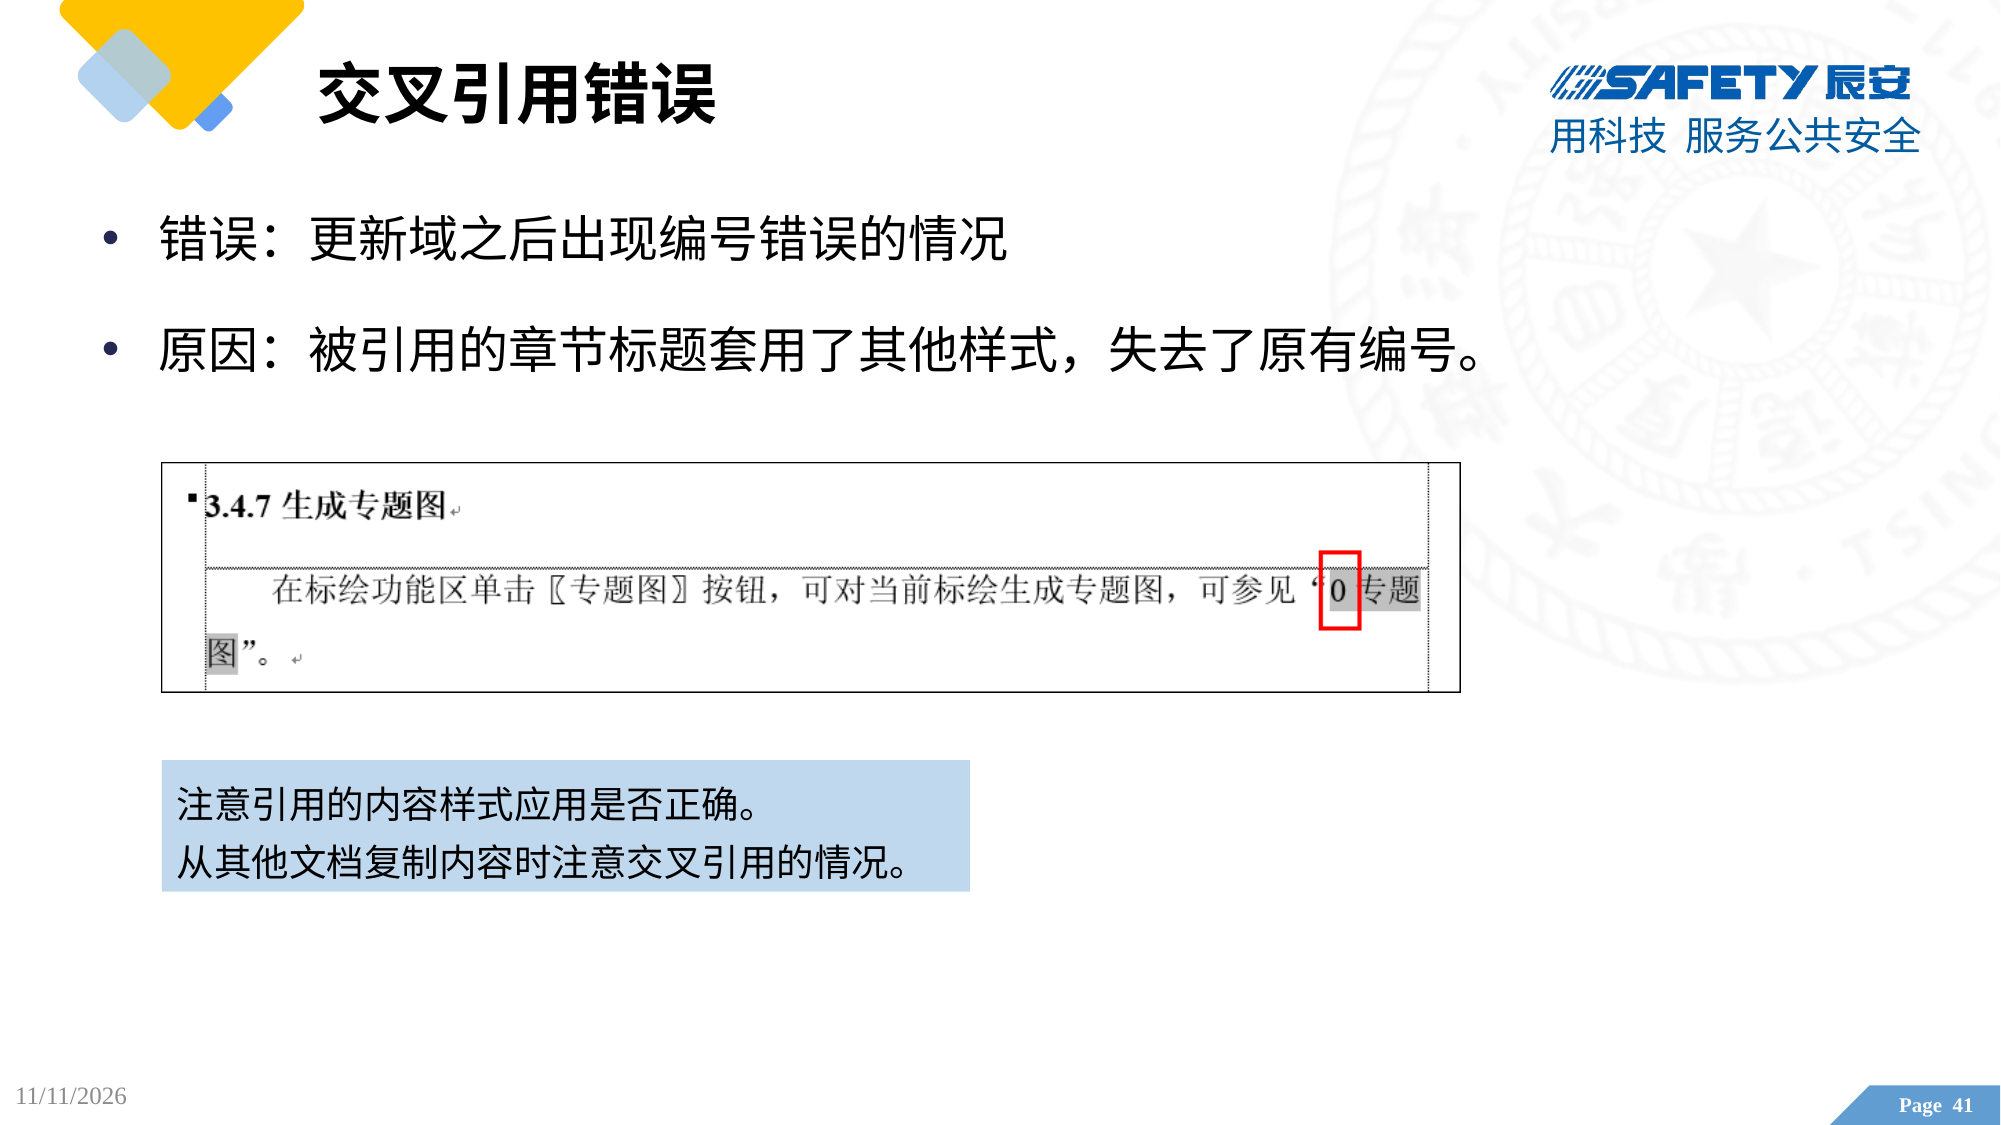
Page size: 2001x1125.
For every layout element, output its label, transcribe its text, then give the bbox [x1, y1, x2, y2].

picture [161, 462, 1461, 693]
text_box 注意引用的内容样式应用是否正确。 从其他文档复制内容时注意交叉引用的情况。 [161, 760, 971, 892]
title 交叉引用错误 [301, 57, 1532, 137]
list 错误：更新域之后出现编号错误的情况 原因：被引用的章节标题套用了其他样式，失去了原有编号。 [86, 169, 1914, 1018]
picture [1162, 0, 2001, 693]
text_box 2020/6/12 [0, 1065, 450, 1125]
